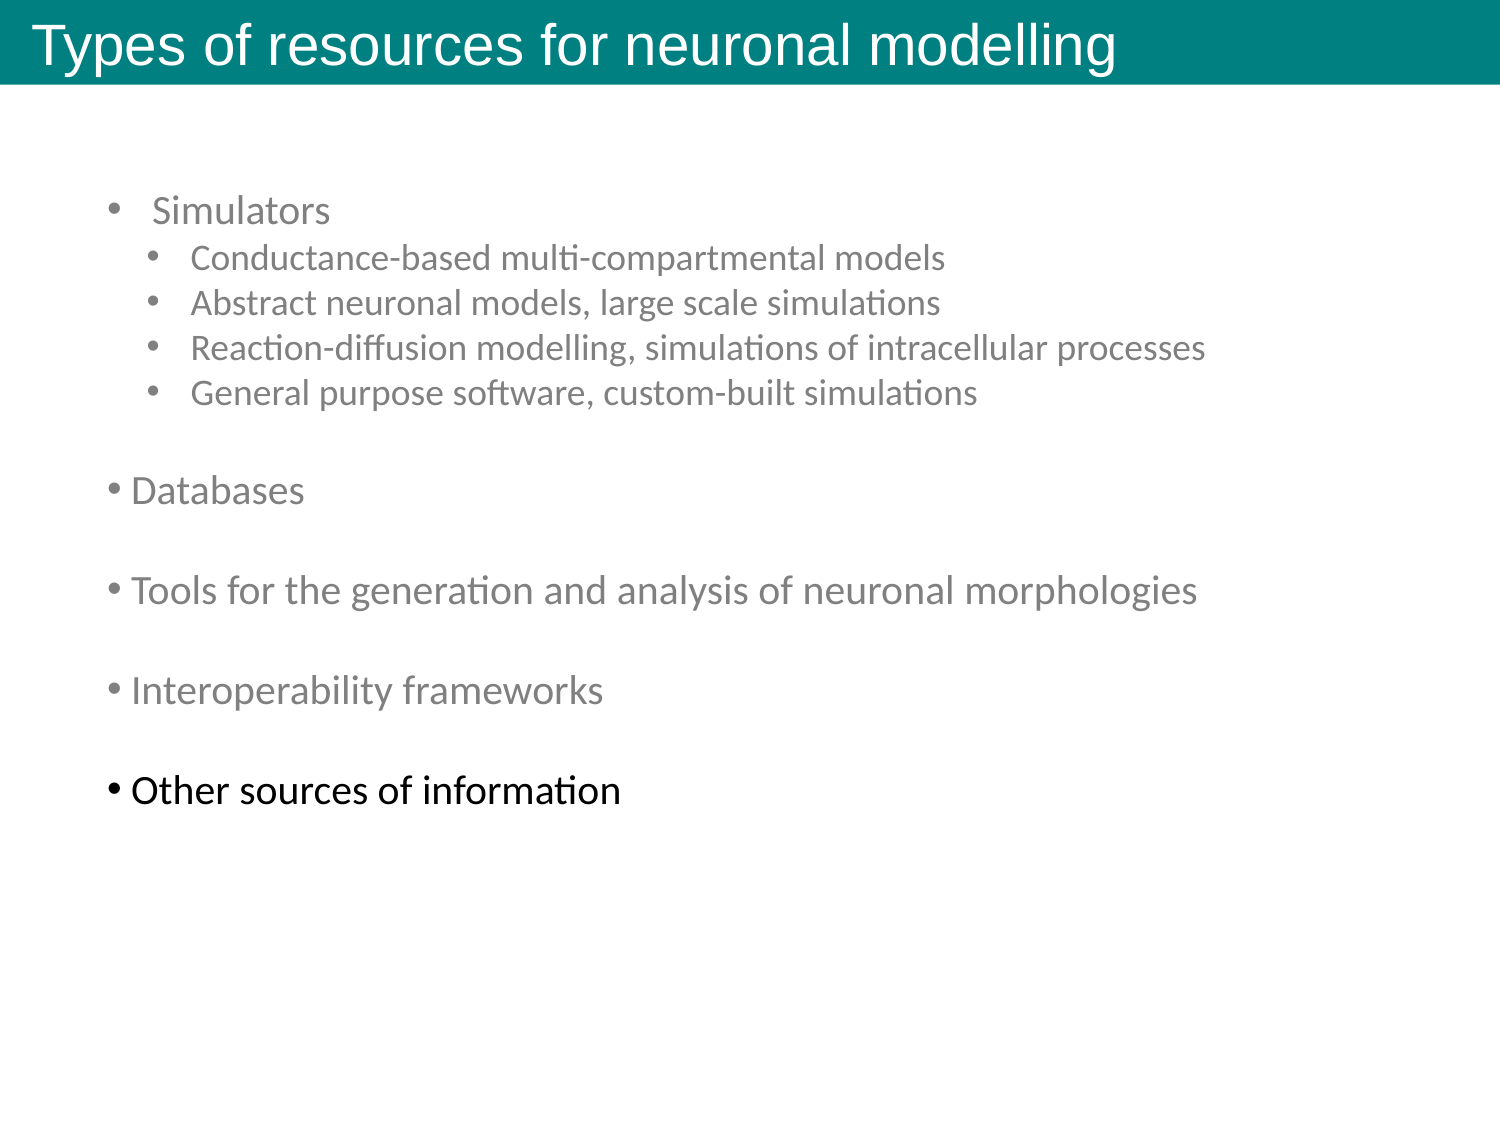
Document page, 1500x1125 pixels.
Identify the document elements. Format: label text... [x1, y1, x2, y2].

text_box Types of resources for neuronal modelling [0, 0, 1500, 85]
text_box Simulators Conductance-based multi-compartmental models Abstract neuronal models, large scale simulations Reaction-diffusion modelling, simulations of intracellular processes General purpose software, custom-built simulations Databases Tools for the generation and analysis of neuronal morphologies Interoperability frameworks Other sources of information [92, 125, 1500, 921]
